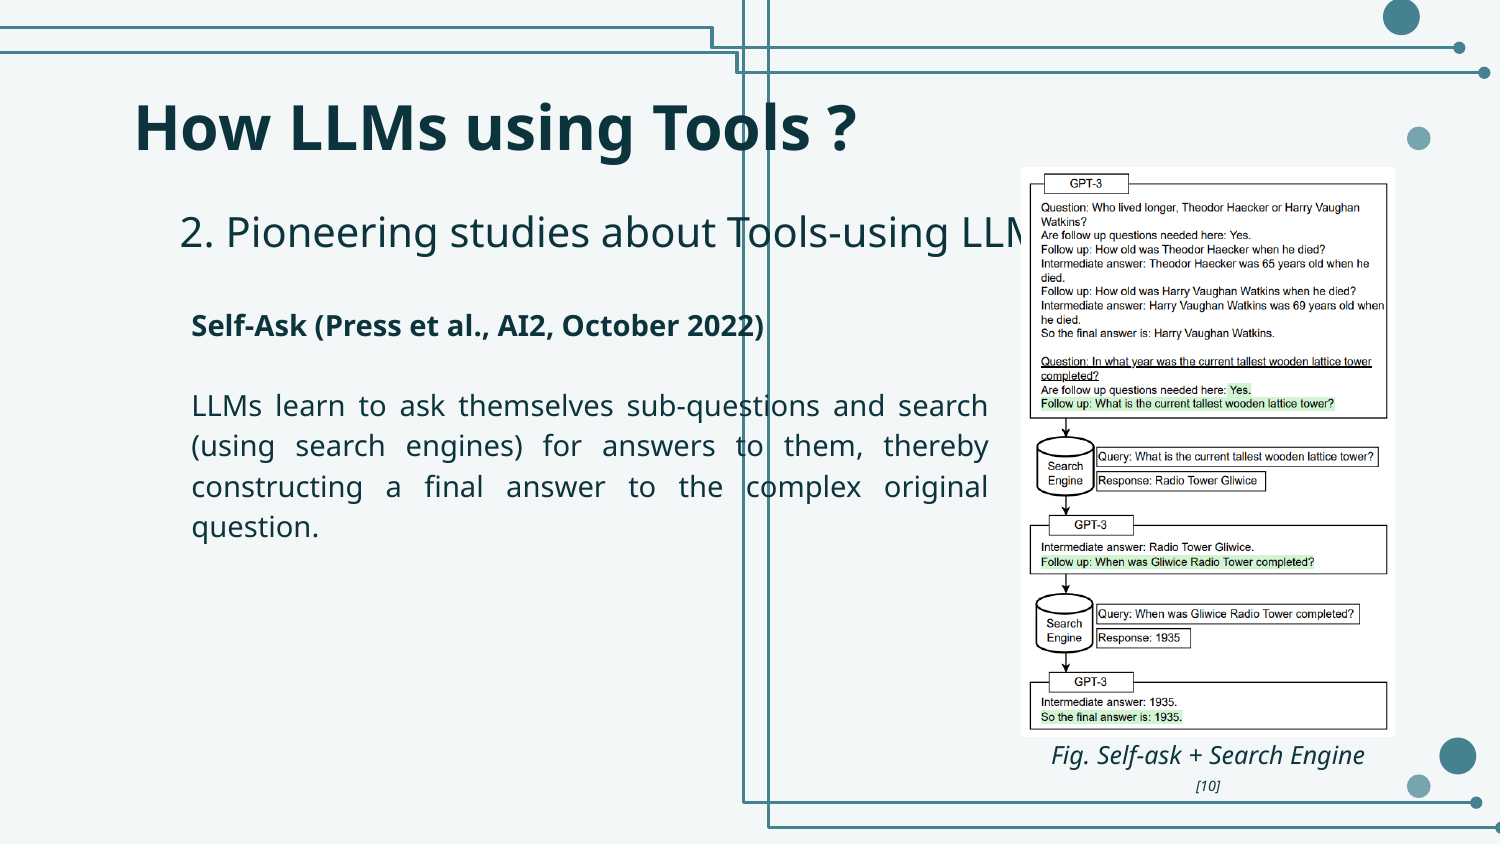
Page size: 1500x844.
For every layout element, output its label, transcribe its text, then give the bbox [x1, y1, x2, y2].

text_box Fig. Self-ask + Search Engine [10] [1021, 743, 1395, 802]
picture [1021, 167, 1396, 738]
title How LLMs using Tools ? [118, 72, 1382, 167]
text_box Self-Ask (Press et al., AI2, October 2022) LLMs learn to ask themselves sub-questions and search (using search engines) for answers to them, thereby constructing a final answer to the complex original question. [153, 287, 1005, 537]
subtitle 2. Pioneering studies about Tools-using LLMs [141, 166, 1022, 288]
